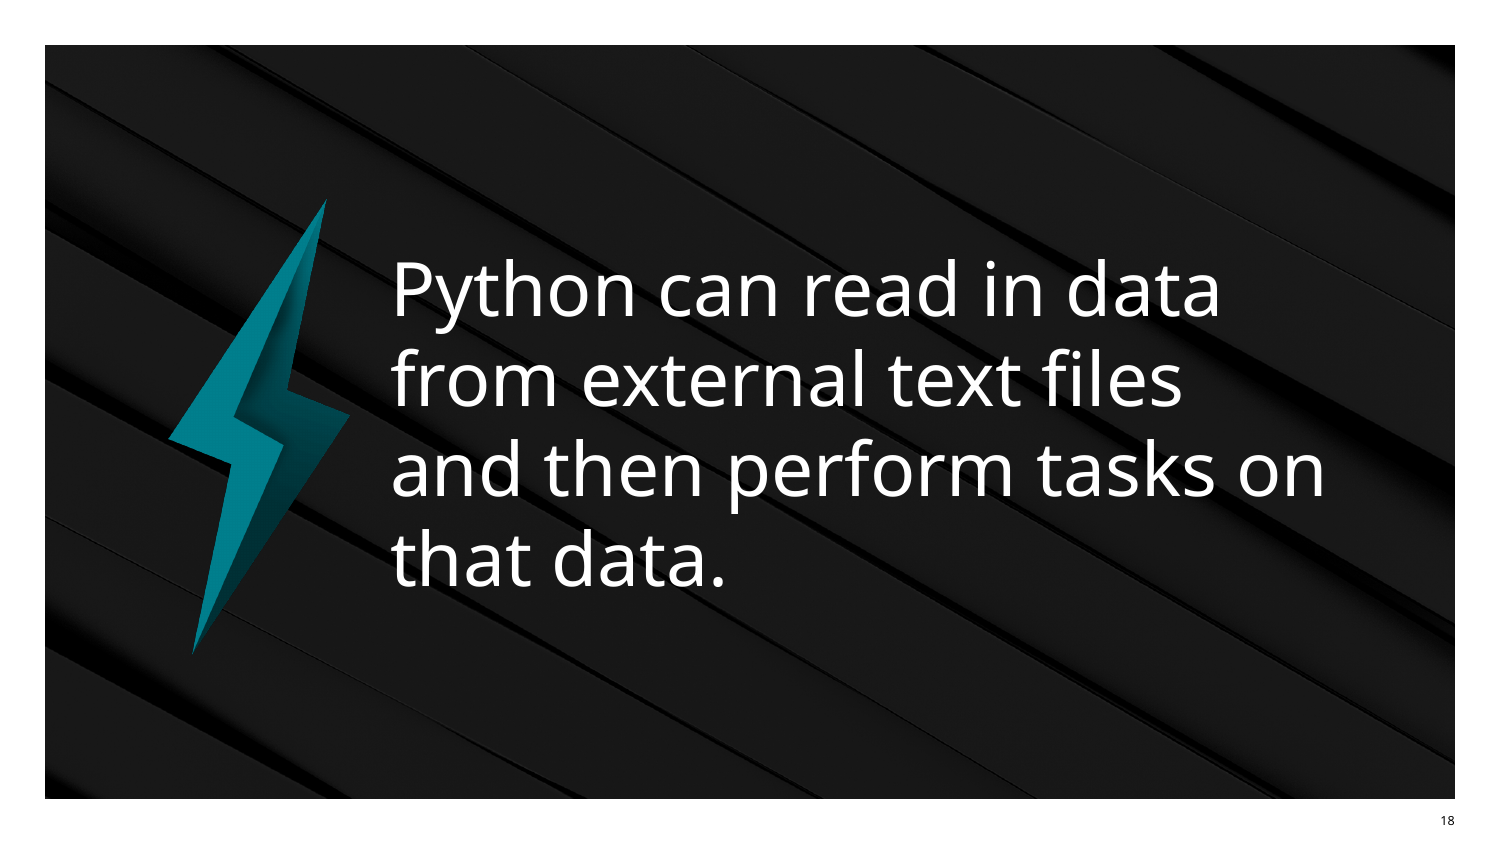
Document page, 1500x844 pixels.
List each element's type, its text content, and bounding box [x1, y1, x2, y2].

title Python can read in data from external text files and then perform tasks on that data. [0, 45, 1347, 799]
picture [1347, 45, 1455, 799]
